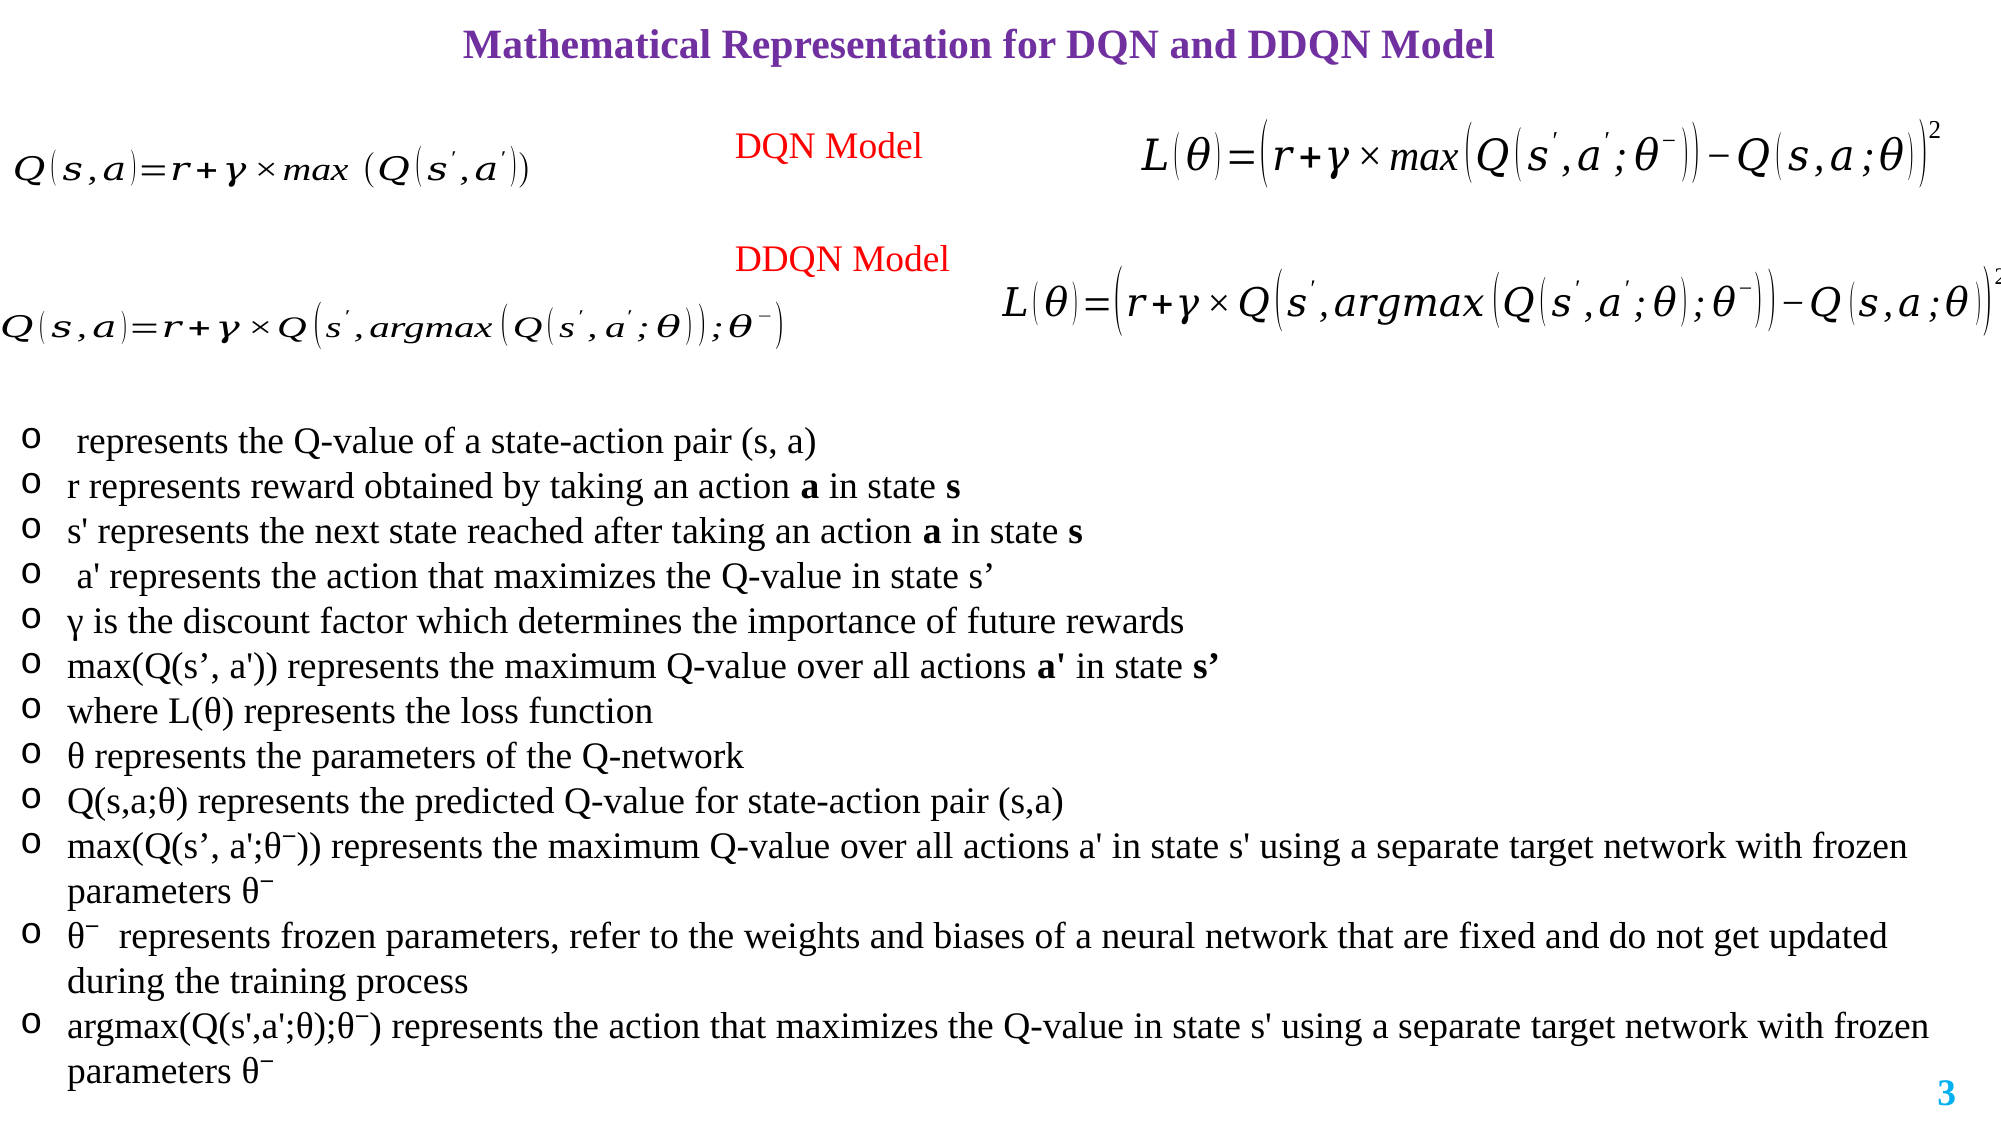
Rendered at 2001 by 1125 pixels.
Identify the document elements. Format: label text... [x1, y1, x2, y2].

text_box Mathematical Representation for DQN and DDQN Model [448, 9, 1564, 74]
text_box 3 [1922, 1060, 1999, 1121]
text_box DDQN Model [720, 227, 986, 287]
text_box DQN Model [720, 113, 986, 174]
